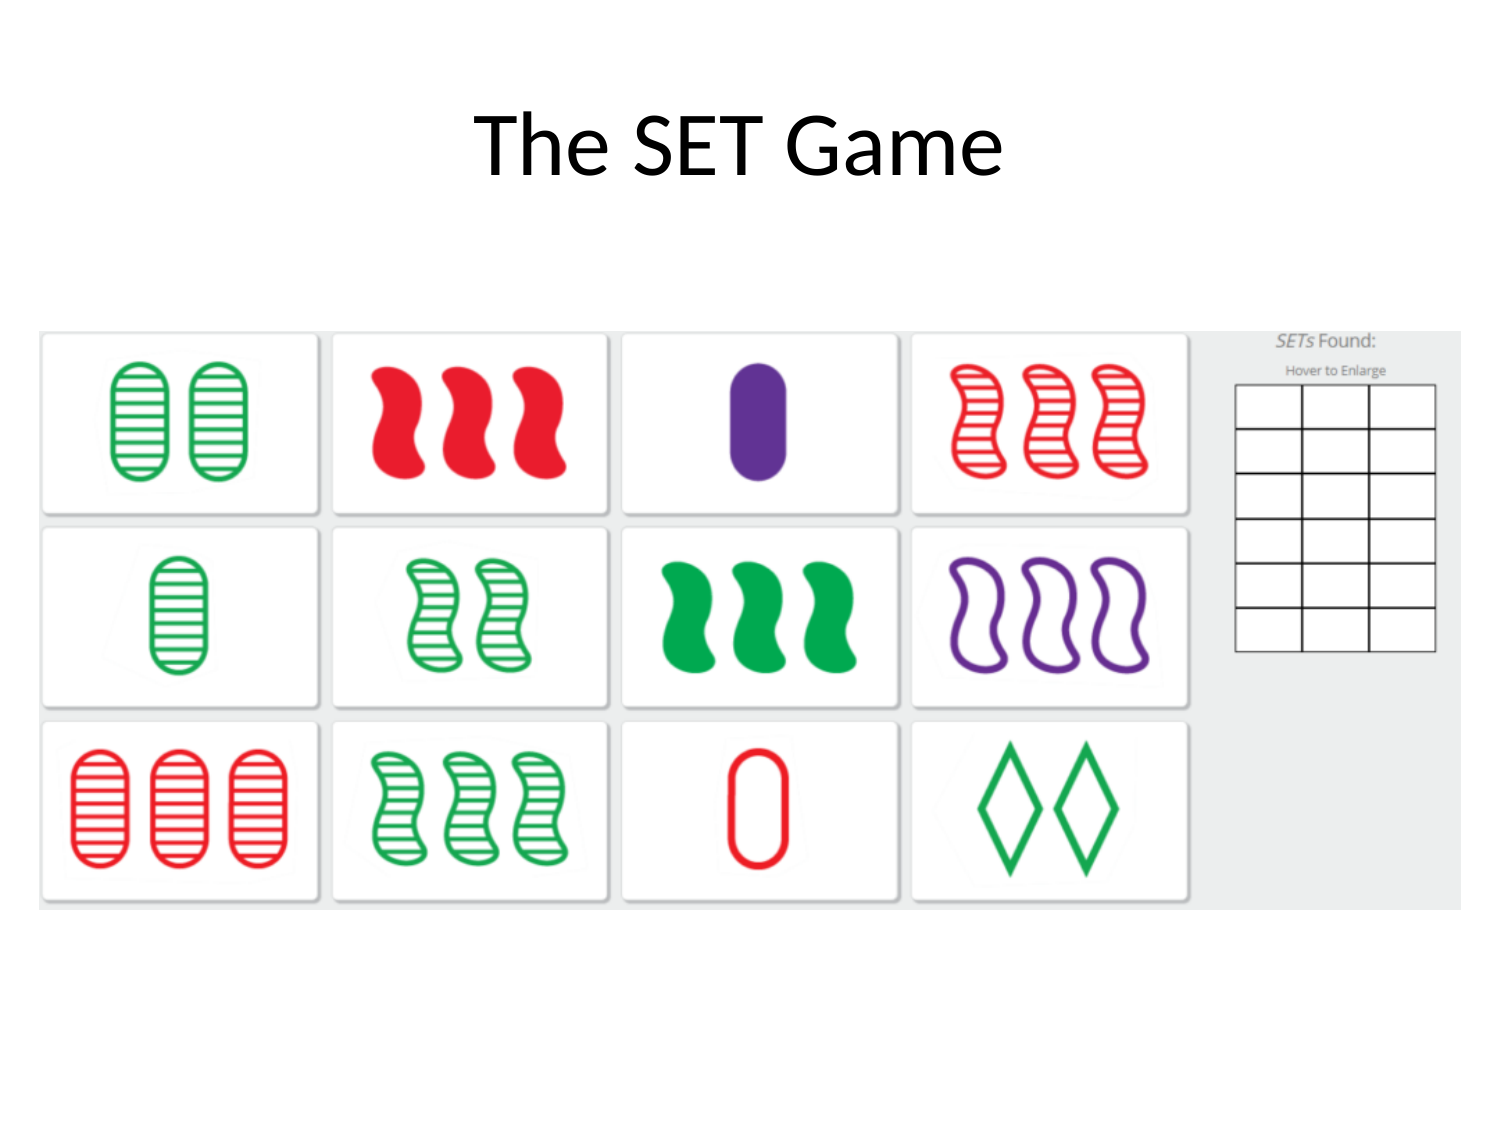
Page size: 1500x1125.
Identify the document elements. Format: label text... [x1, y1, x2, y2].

picture [39, 331, 1461, 910]
title The SET Game [75, 45, 1425, 233]
